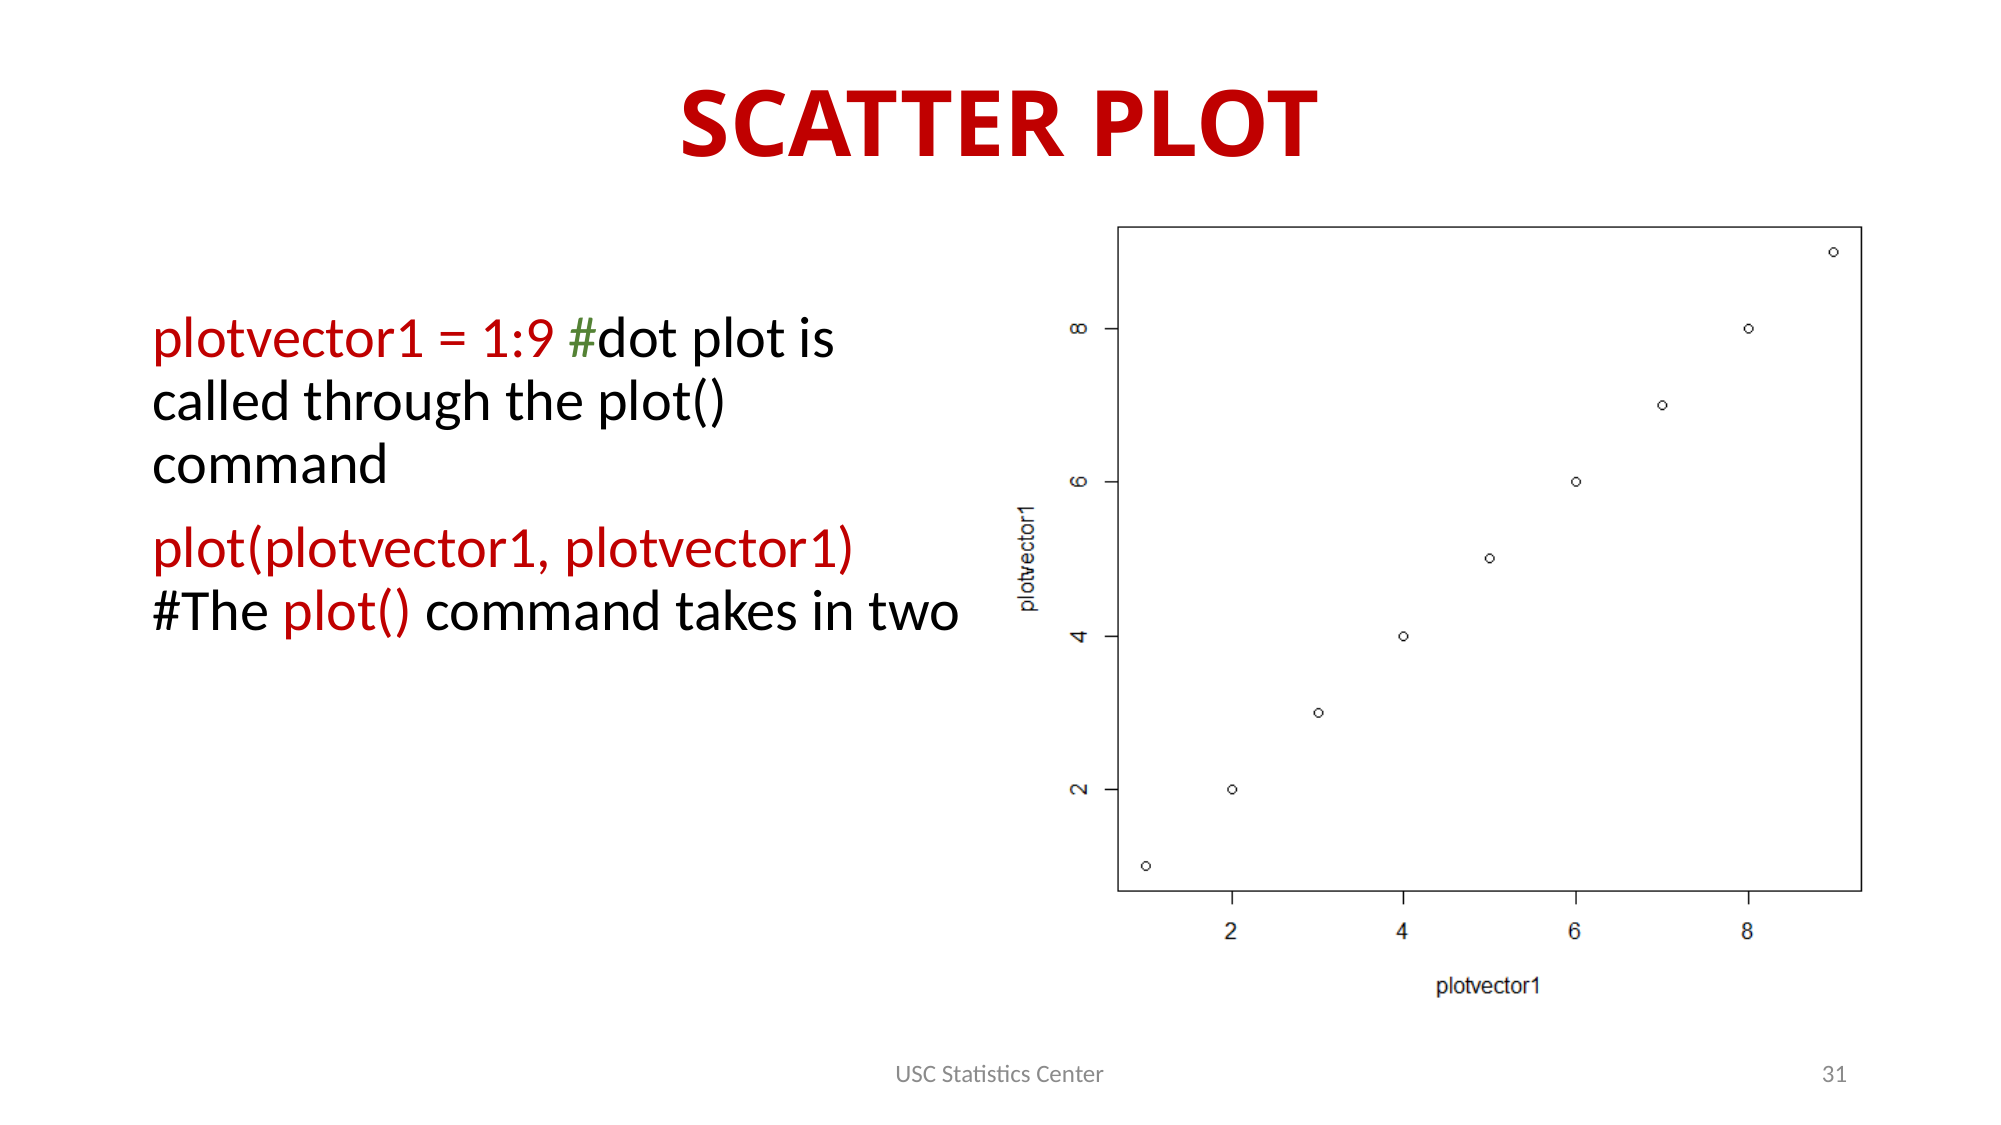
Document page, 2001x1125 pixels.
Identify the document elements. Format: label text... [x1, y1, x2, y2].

footer USC Statistics Center [662, 1042, 1338, 1103]
slide_number 31 [1412, 1042, 1863, 1103]
list plotvector1 = 1:9 #dot plot is called through the plot() command plot(plotvector1, plotvector1) #The plot() command takes in two [137, 299, 988, 1014]
picture [1009, 203, 1887, 1014]
title SCATTER PLOT [137, 59, 1863, 193]
